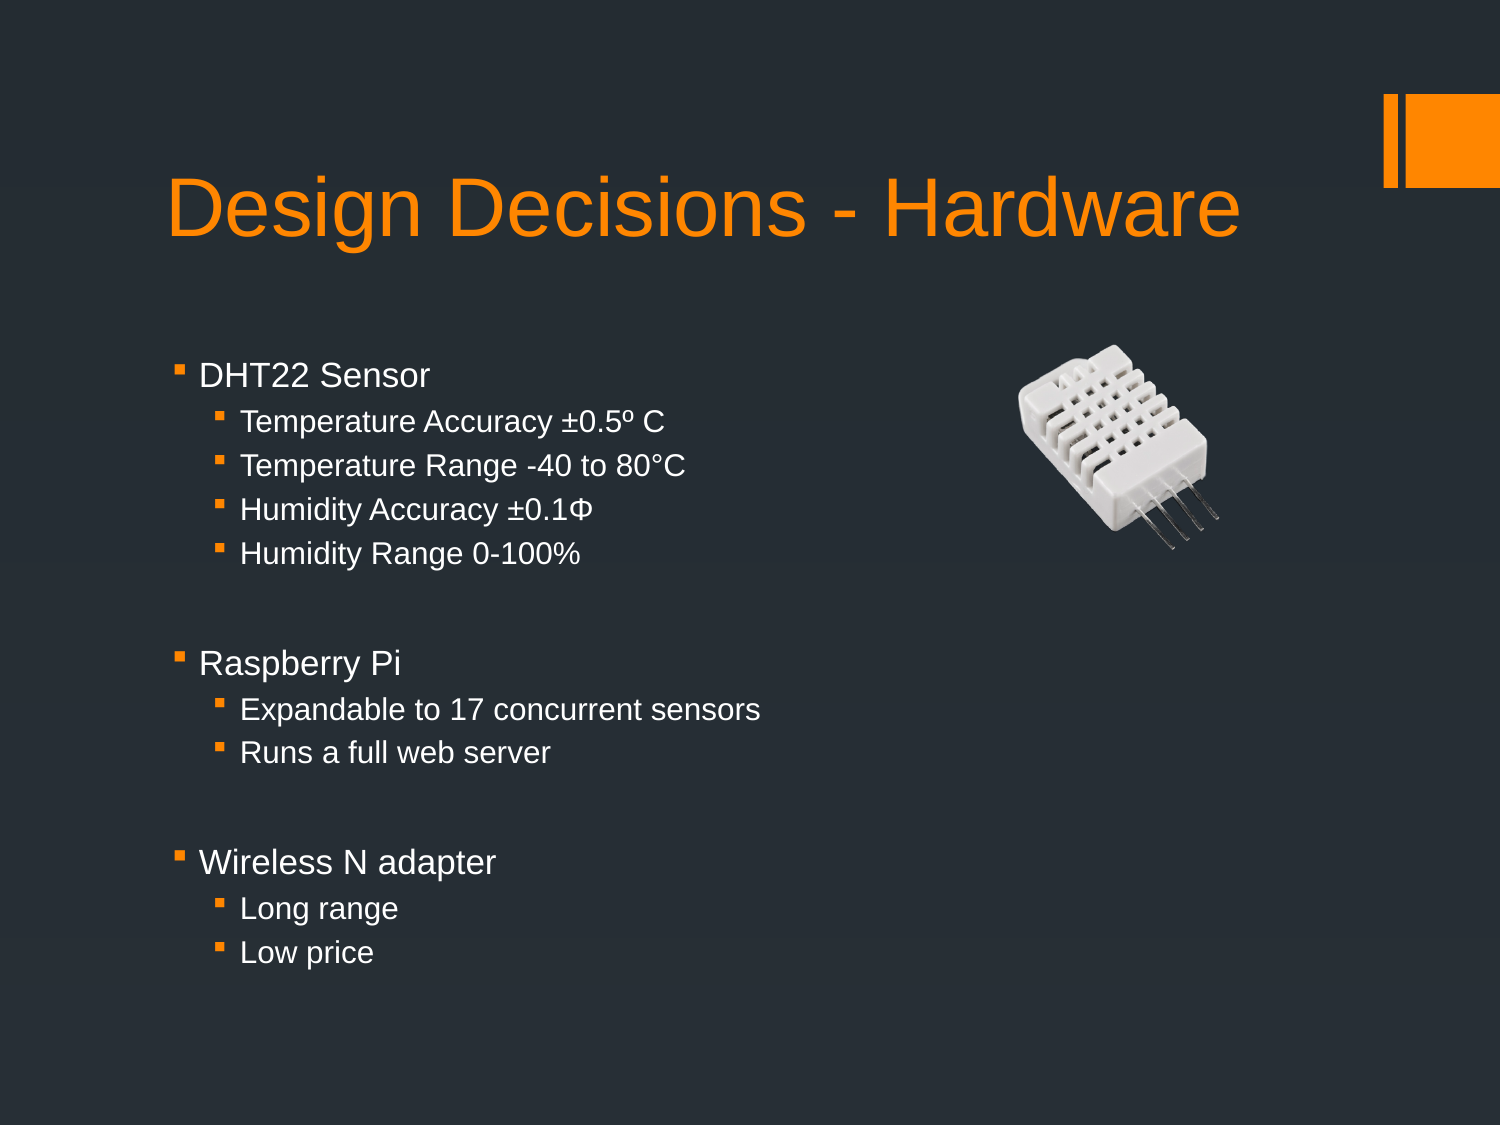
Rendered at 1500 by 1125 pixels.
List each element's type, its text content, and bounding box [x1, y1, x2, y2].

title Design Decisions - Hardware [150, 71, 1350, 261]
picture [985, 312, 1261, 588]
list DHT22 Sensor Temperature Accuracy ±0.5º C Temperature Range -40 to 80°C Humidity Accuracy ±0.1Φ Humidity Range 0-100% Raspberry Pi Expandable to 17 concurrent sensors Runs a full web server Wireless N adapter Long range Low price [150, 345, 1350, 1068]
